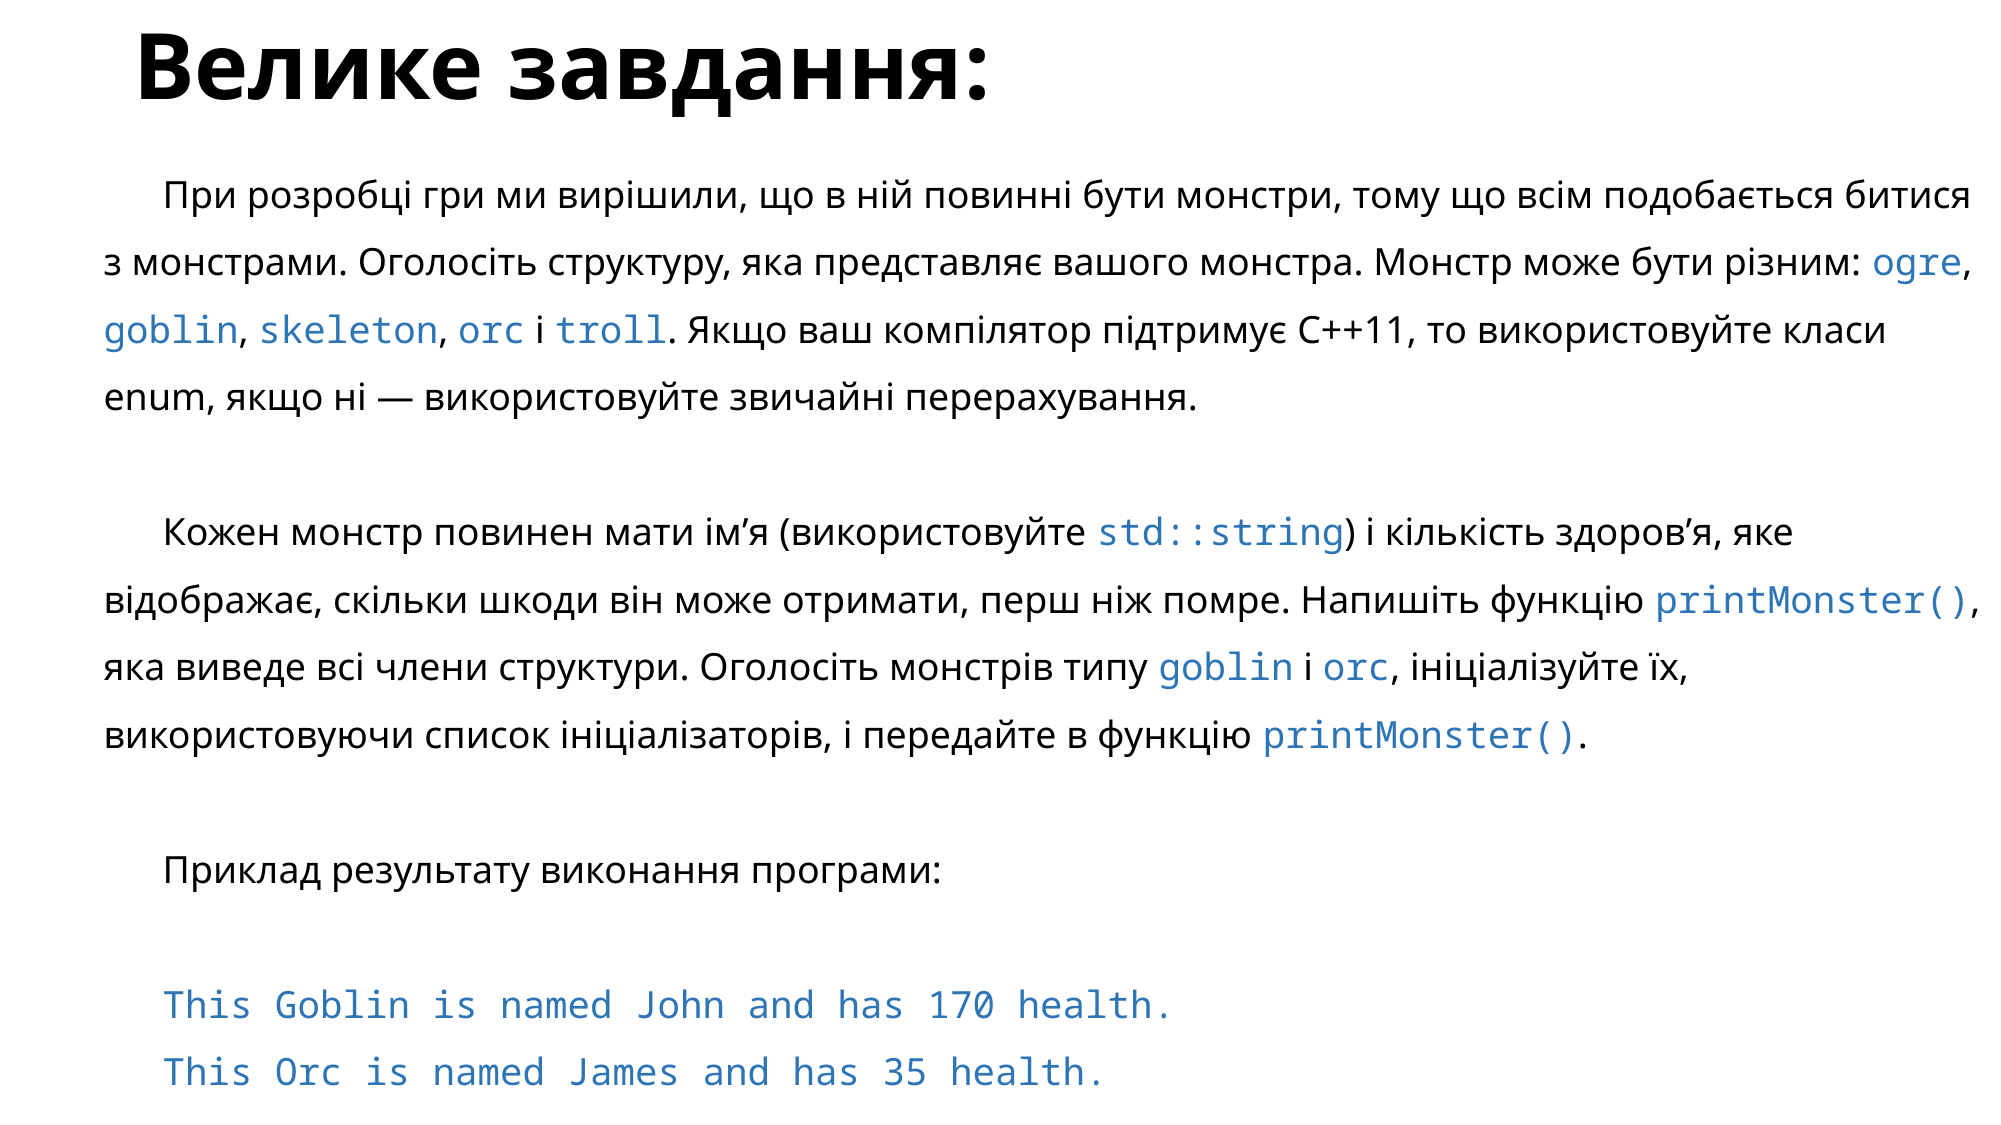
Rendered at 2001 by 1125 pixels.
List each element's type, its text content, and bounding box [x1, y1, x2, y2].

list При розробці гри ми вирішили, що в ній повинні бути монстри, тому що всім подобається битися з монстрами. Оголосіть структуру, яка представляє вашого монстра. Монстр може бути різним: ogre, goblin, skeleton, orc і troll. Якщо ваш компілятор підтримує C++11, то використовуйте класи enum, якщо ні — використовуйте звичайні перерахування. Кожен монстр повинен мати ім’я (використовуйте std::string) і кількість здоров’я, яке відображає, скільки шкоди він може отримати, перш ніж помре. Напишіть функцію printMonster(), яка виведе всі члени структури. Оголосіть монстрів типу goblin і orc, ініціалізуйте їх, використовуючи список ініціалізаторів, і передайте в функцію printMonster(). Приклад результату виконання програми: This Goblin is named John and has 170 health. This Orc is named James and has 35 health. [0, 140, 2000, 1125]
title Велике завдання: [0, 0, 2000, 140]
